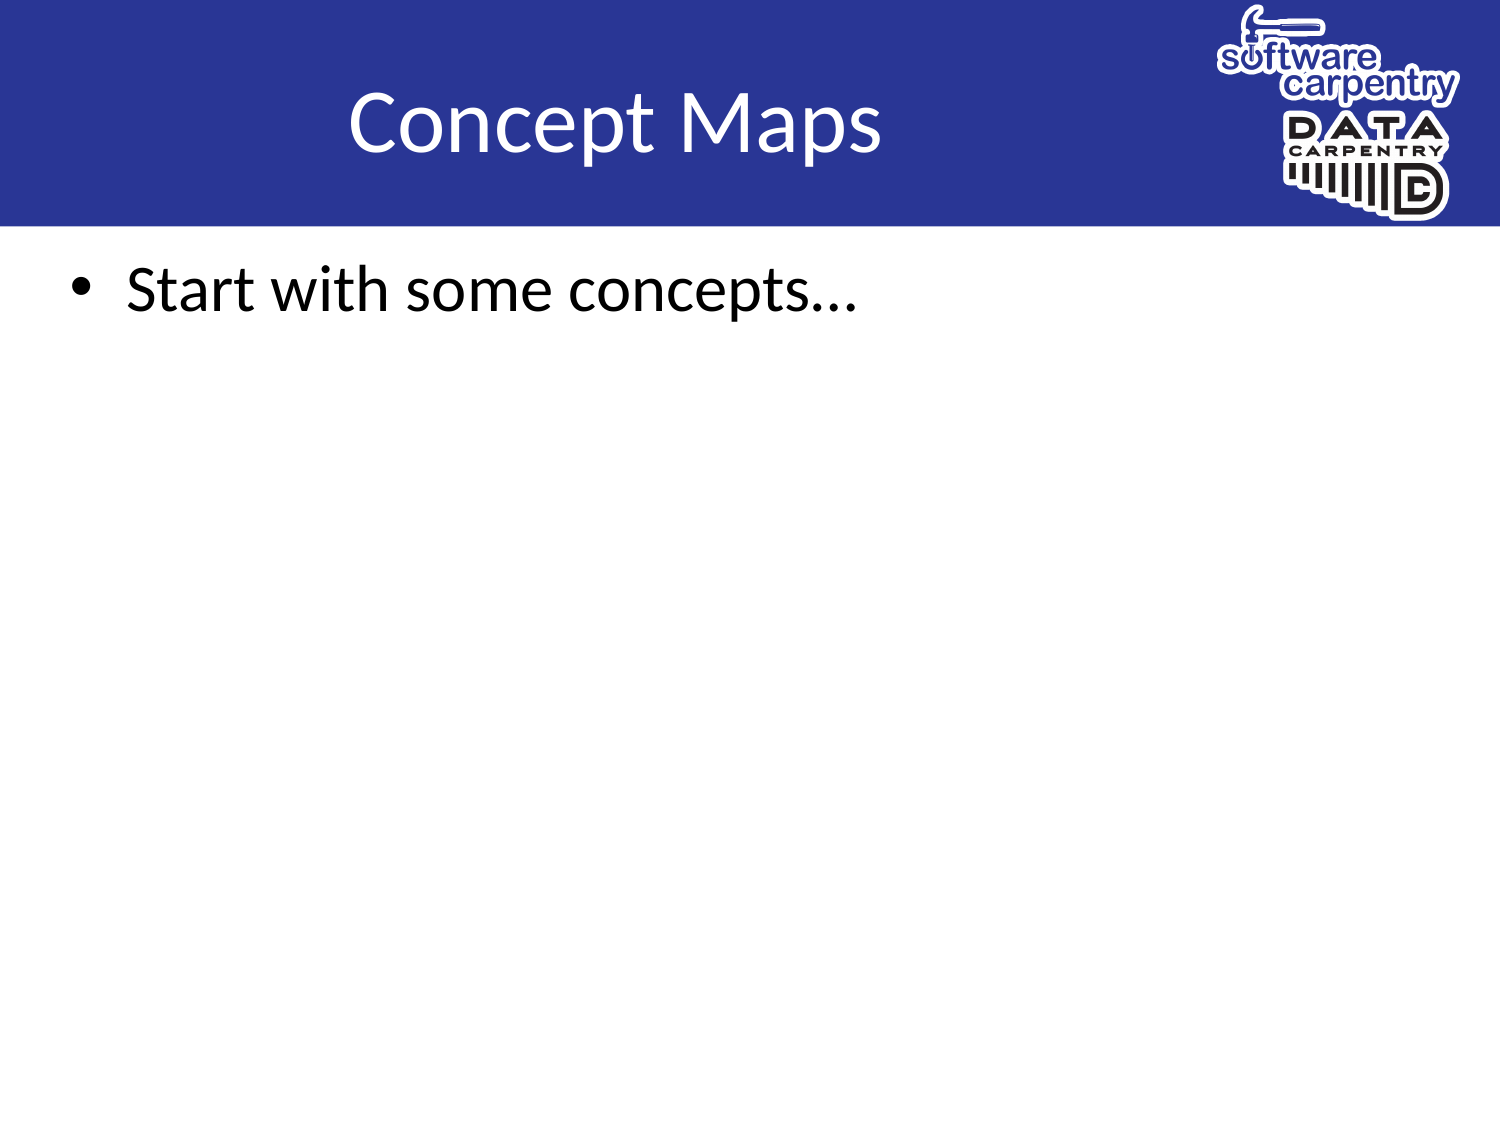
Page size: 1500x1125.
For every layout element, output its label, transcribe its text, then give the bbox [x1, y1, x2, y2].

list Start with some concepts… [54, 237, 1425, 1011]
picture [1216, 3, 1461, 224]
title Concept Maps [51, 21, 1182, 210]
